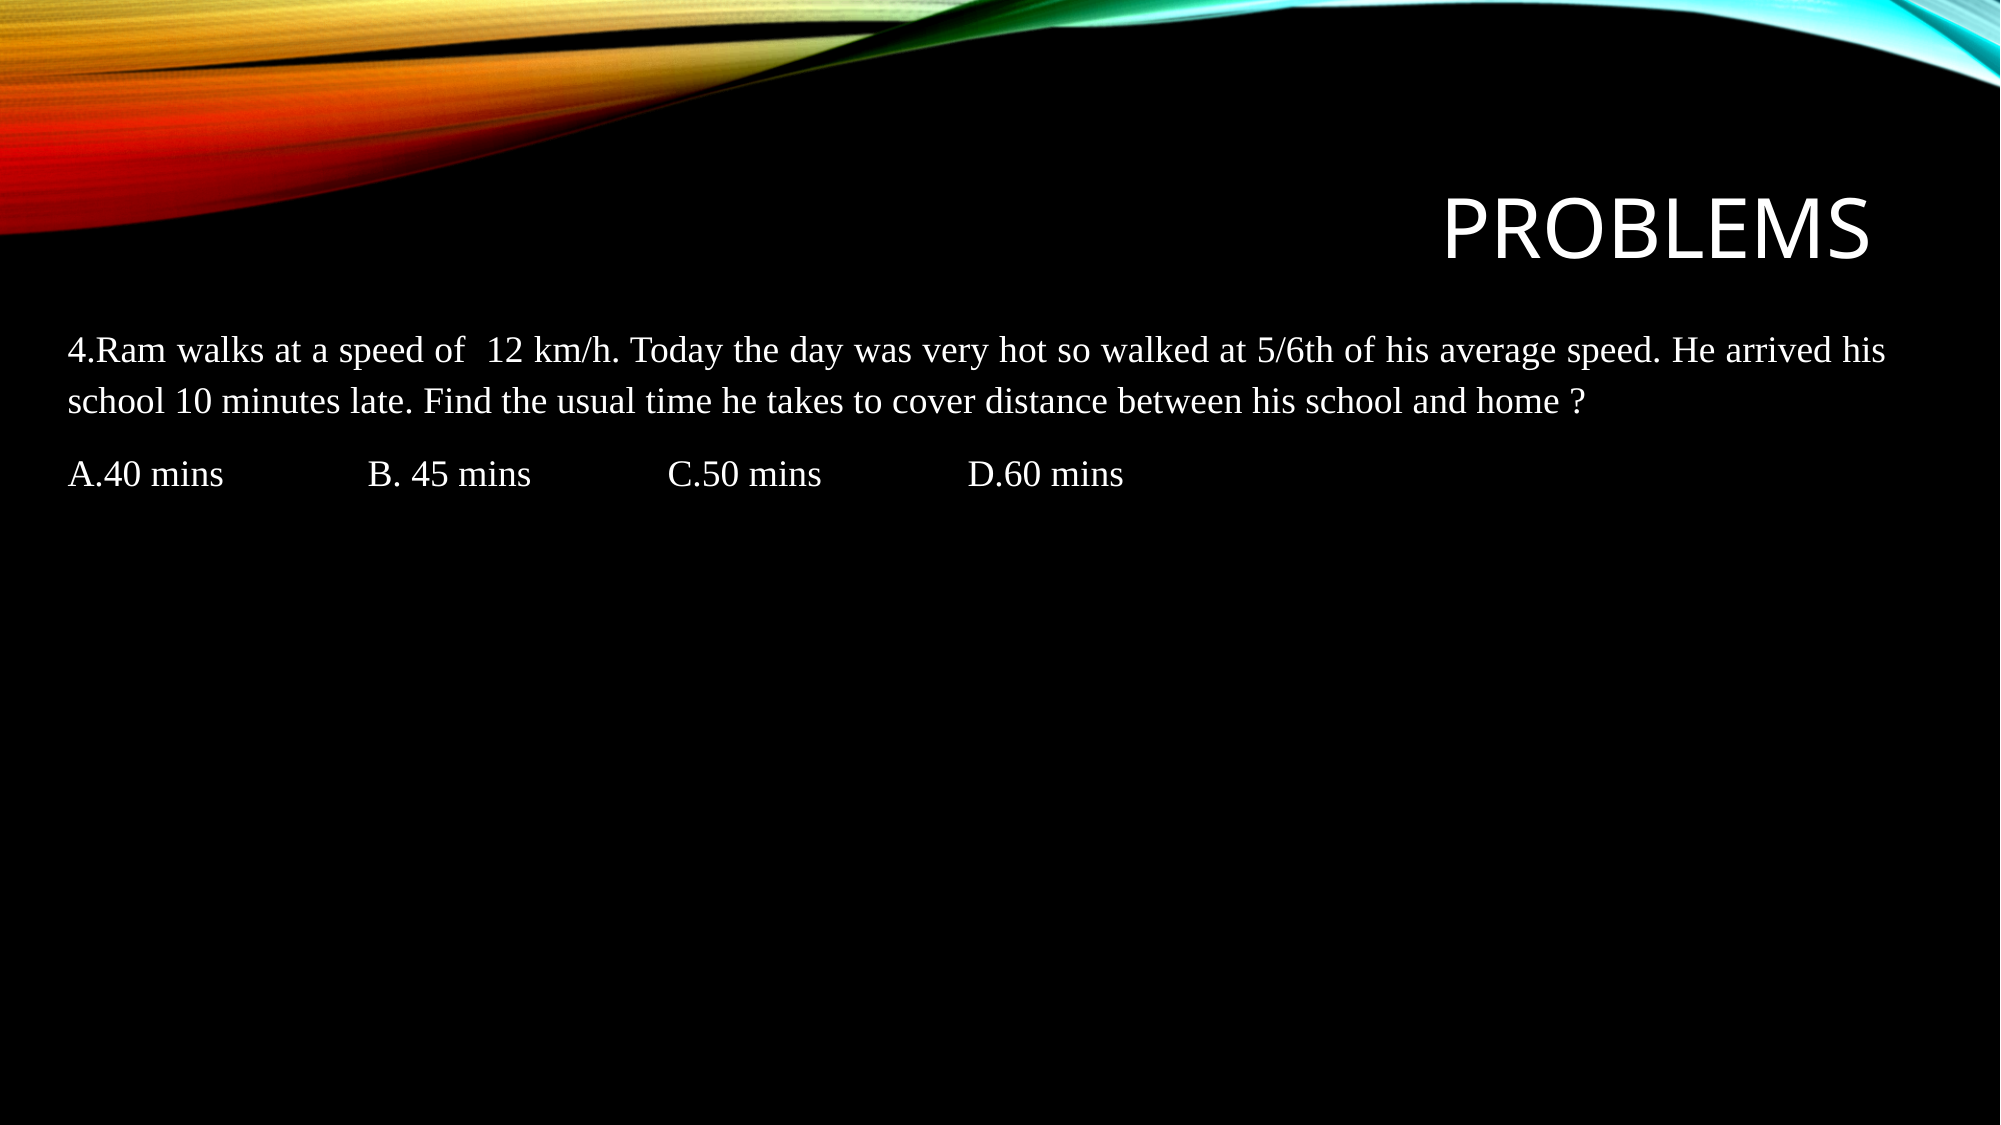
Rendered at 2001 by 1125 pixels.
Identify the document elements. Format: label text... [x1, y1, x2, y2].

picture [0, 0, 2000, 237]
title problems [474, 125, 1888, 310]
text_box 4.Ram walks at a speed of 12 km/h. Today the day was very hot so walked at 5/6th of his average speed. He arrived his school 10 minutes late. Find the usual time he takes to cover distance between his school and home ? A.40 mins B. 45 mins C.50 mins D.60 mins [52, 310, 1904, 502]
